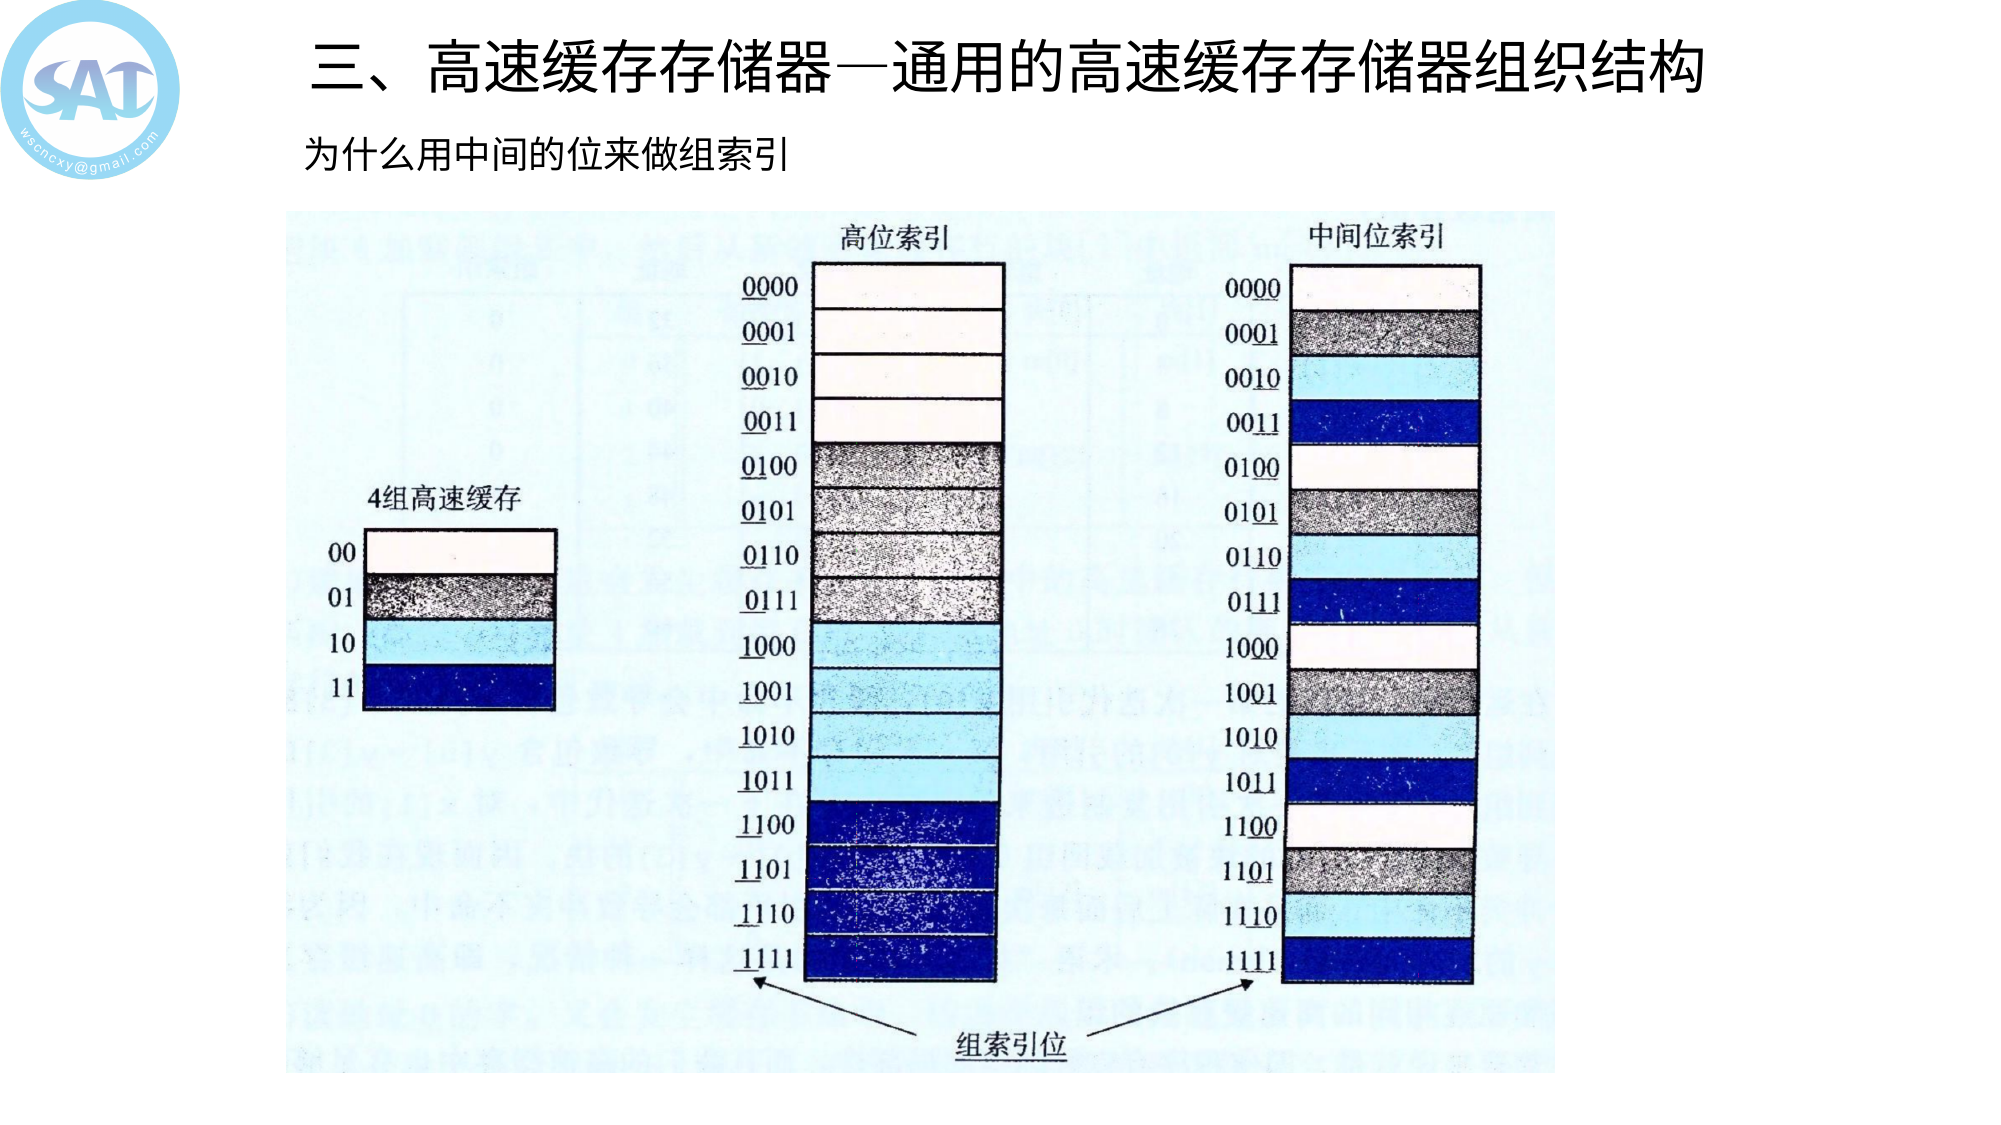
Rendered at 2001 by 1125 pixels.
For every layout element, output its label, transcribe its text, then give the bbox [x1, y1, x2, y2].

text_box 为什么用中间的位来做组索引 [288, 123, 806, 184]
picture [285, 211, 1555, 1073]
text_box 三、高速缓存存储器—通用的高速缓存存储器组织结构 [294, 23, 1722, 108]
